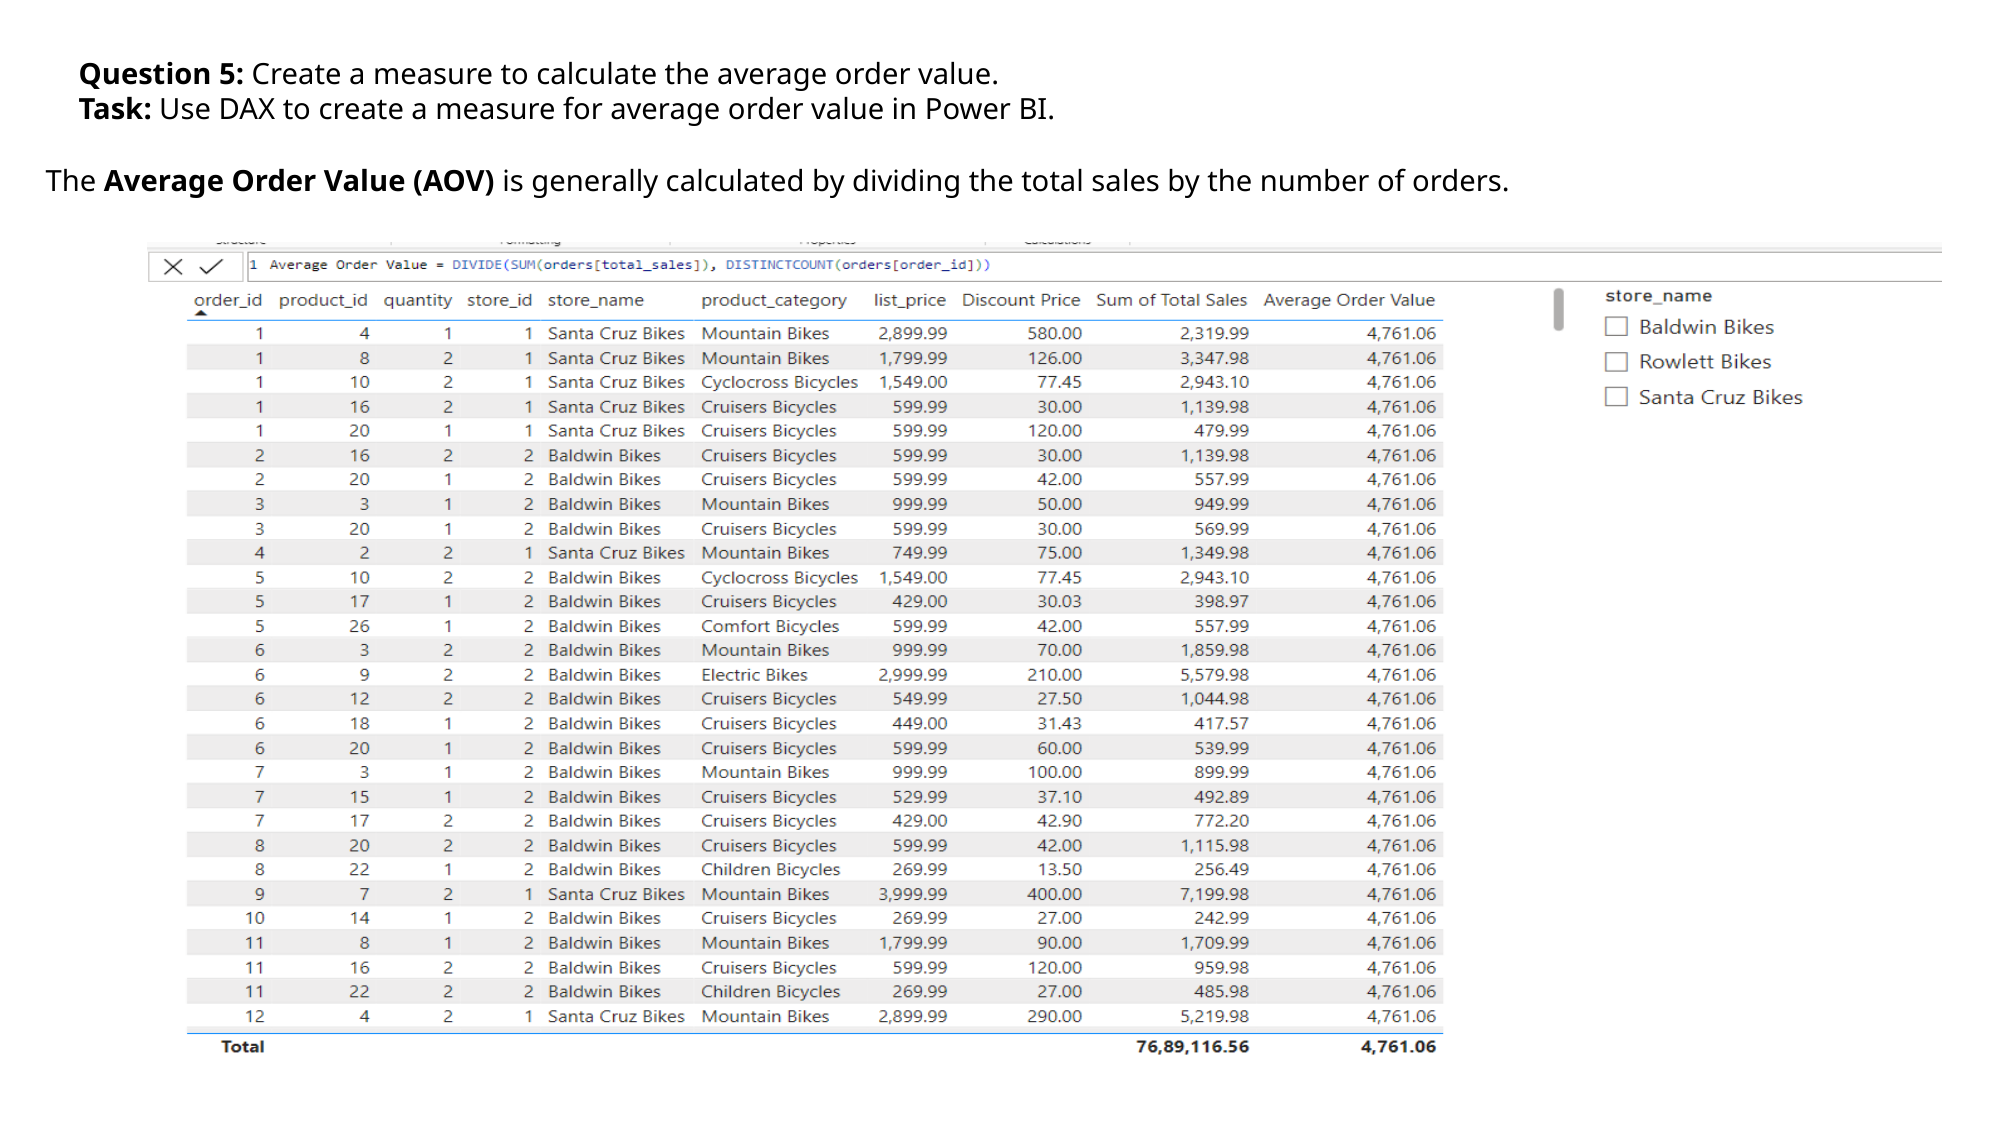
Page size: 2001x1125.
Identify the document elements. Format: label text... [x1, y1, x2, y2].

text_box The Average Order Value (AOV) is generally calculated by dividing the total sales by the number of orders. [30, 155, 1526, 206]
picture [147, 242, 1942, 1100]
text_box Question 5: Create a measure to calculate the average order value. Task: Use DAX to create a measure for average order value in Power BI. [0, 47, 1071, 168]
